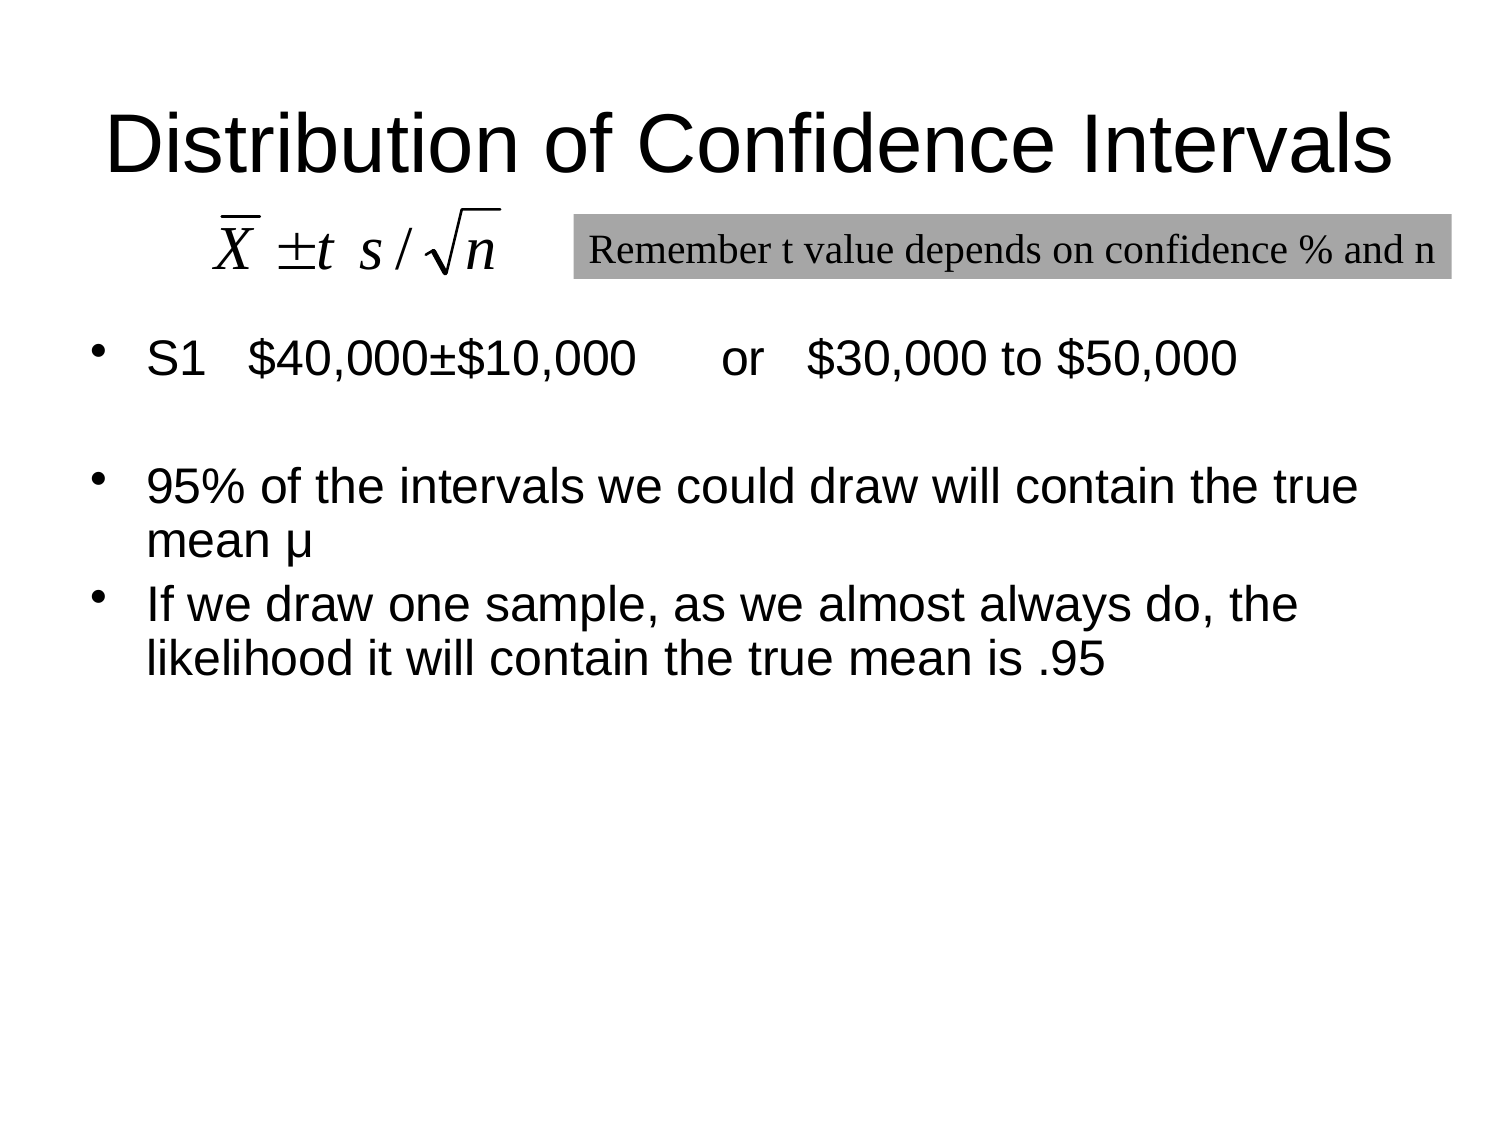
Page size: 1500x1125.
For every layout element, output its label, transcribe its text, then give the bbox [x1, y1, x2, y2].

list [199, 196, 513, 290]
list S1 $40,000±$10,000 or $30,000 to $50,000 95% of the intervals we could draw will contain the true mean μ If we draw one sample, as we almost always do, the likelihood it will contain the true mean is .95 [75, 324, 1463, 1005]
title Distribution of Confidence Intervals [75, 45, 1425, 233]
text_box Remember t value depends on confidence % and n [573, 214, 1452, 279]
